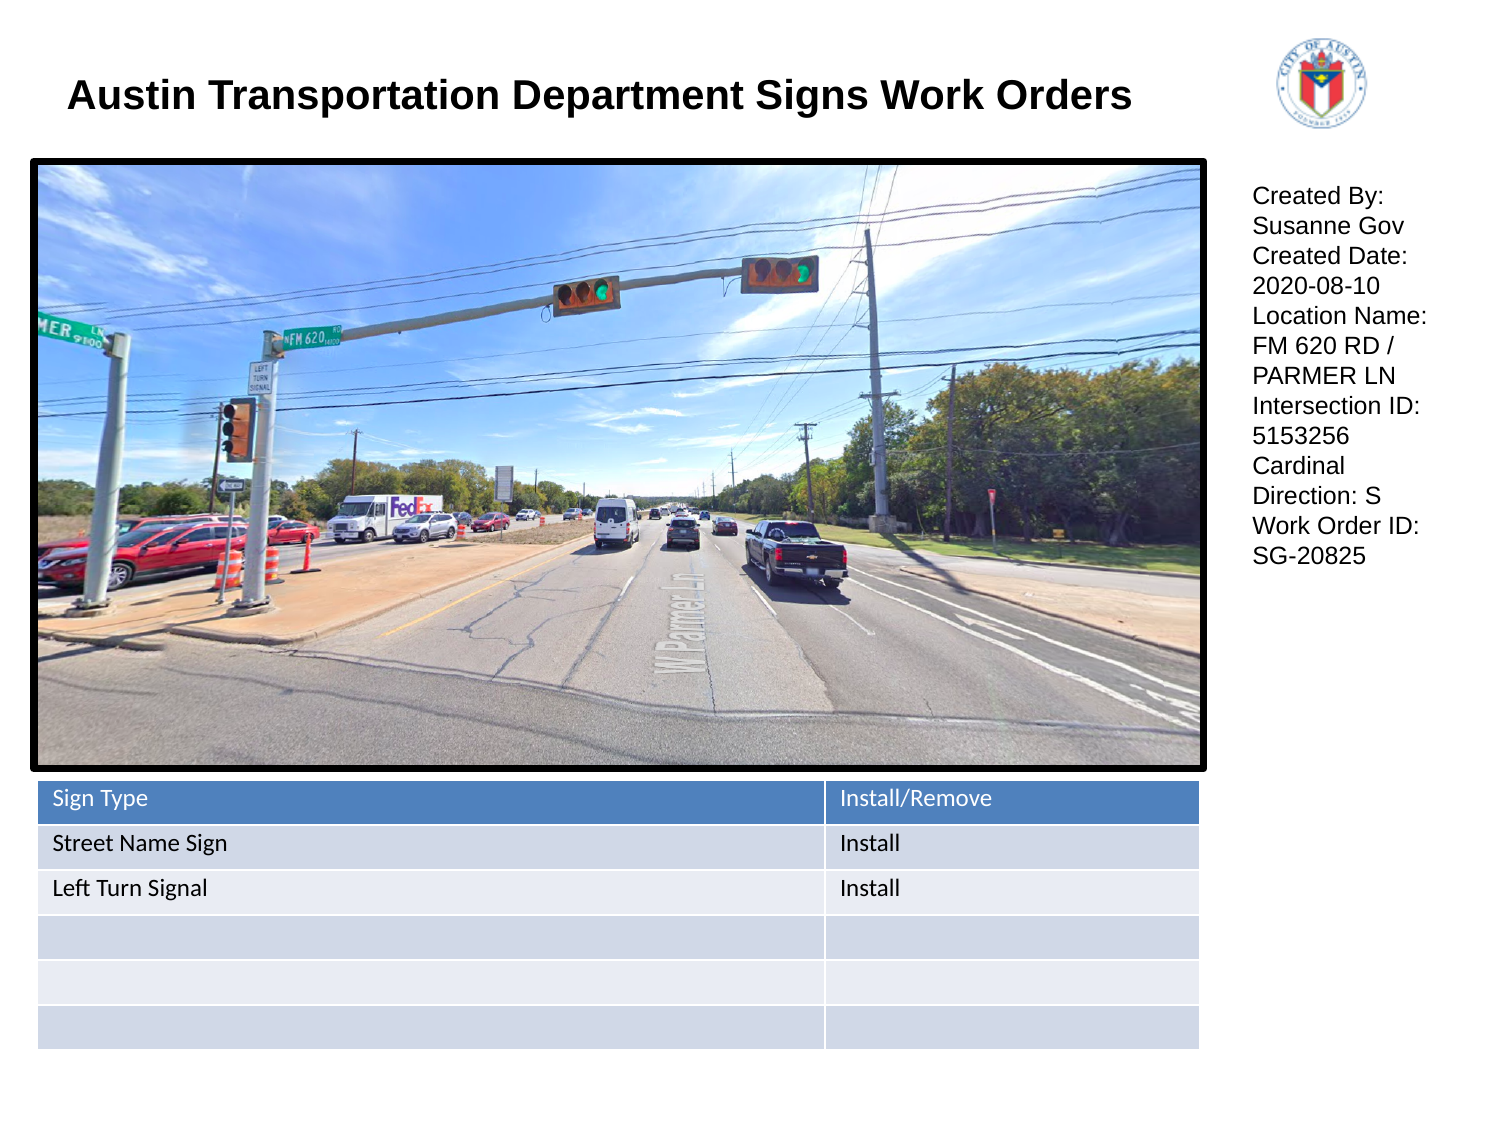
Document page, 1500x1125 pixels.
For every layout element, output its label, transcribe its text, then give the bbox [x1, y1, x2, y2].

table_cell [38, 1006, 824, 1049]
text_box Created By: Susanne Gov Created Date: 2020-08-10 Location Name: FM 620 RD / PARMER LN Intersection ID: 5153256 Cardinal Direction: S Work Order ID: SG-20825 [1237, 172, 1463, 577]
text_box Austin Transportation Department Signs Work Orders [51, 60, 1149, 125]
table_cell [826, 916, 1199, 959]
table_cell Street Name Sign [38, 826, 824, 869]
picture [37, 164, 1201, 766]
table_cell [38, 916, 824, 959]
table_cell [826, 961, 1199, 1004]
table_cell Install [826, 826, 1199, 869]
table_cell Install [826, 871, 1199, 914]
table_cell Left Turn Signal [38, 871, 824, 914]
table_header Sign Type [38, 781, 824, 824]
table_header Install/Remove [826, 781, 1199, 824]
table_cell [38, 961, 824, 1004]
picture [1274, 37, 1369, 132]
table_cell [826, 1006, 1199, 1049]
